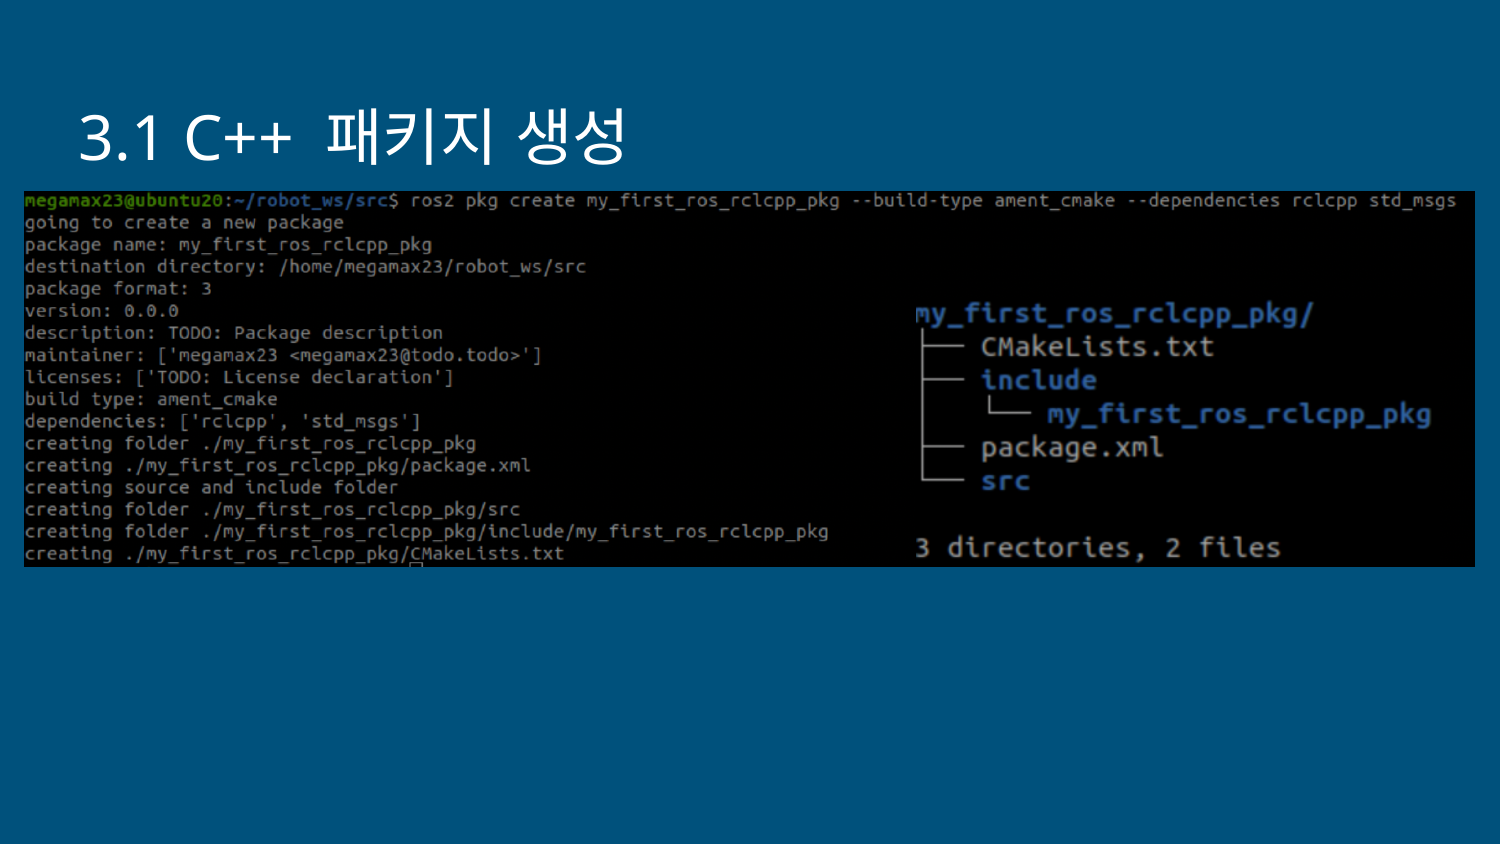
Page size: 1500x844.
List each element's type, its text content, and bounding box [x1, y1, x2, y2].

picture [25, 192, 1474, 566]
title 3.1 C++ 패키지 생성 [63, 75, 1437, 188]
